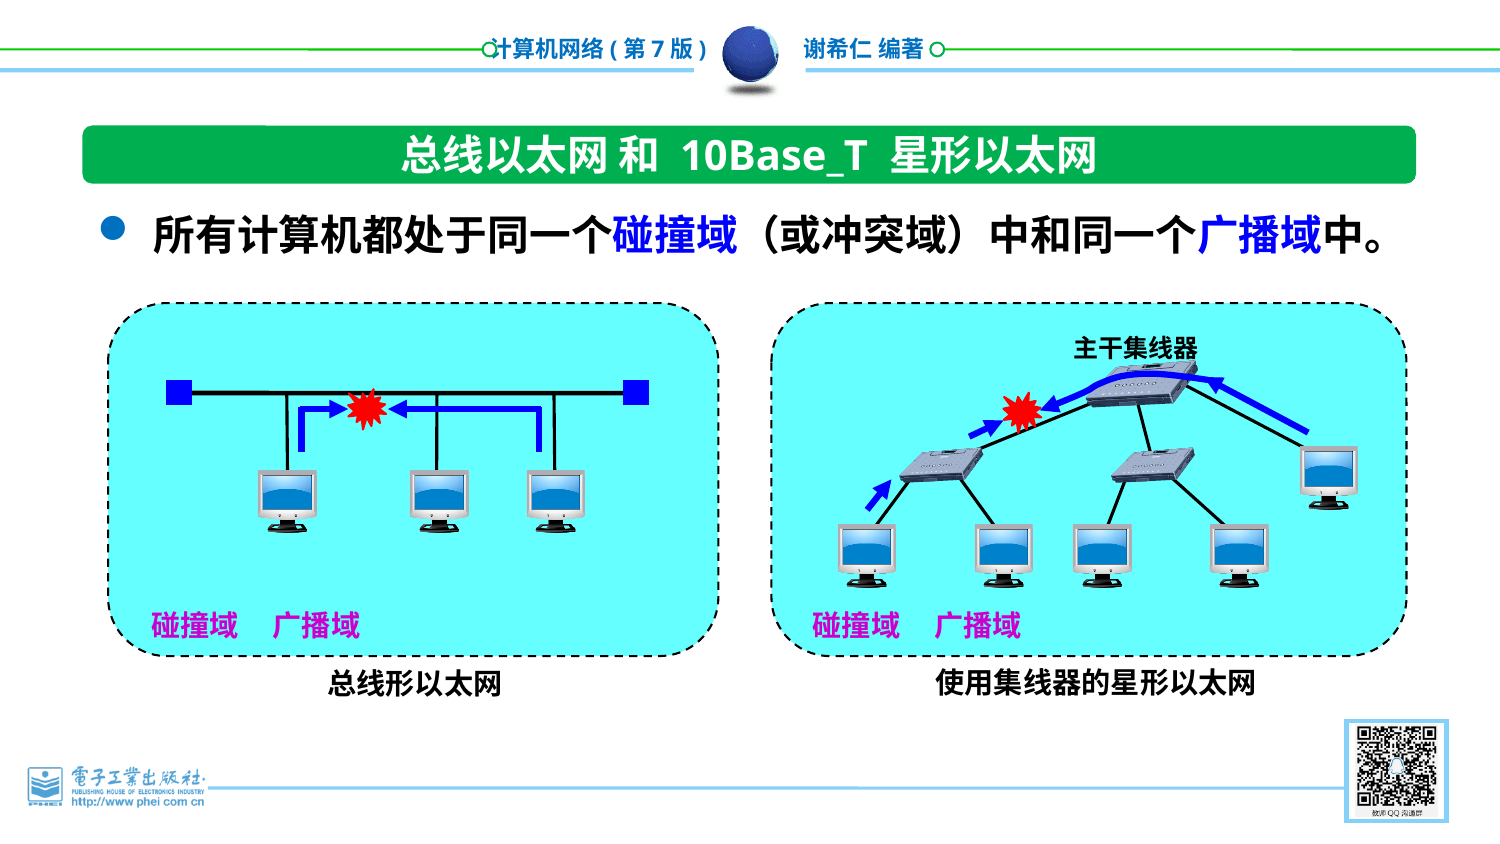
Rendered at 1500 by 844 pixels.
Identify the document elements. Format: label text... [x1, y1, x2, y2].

picture [1084, 359, 1201, 413]
text_box 广播域 [257, 599, 376, 650]
text_box 所有计算机都处于同一个碰撞域（或冲突域）中和同一个广播域中。 [82, 182, 1436, 266]
picture [1110, 447, 1198, 487]
text_box 主干集线器 [1046, 324, 1227, 370]
picture [1294, 443, 1363, 511]
text_box [771, 303, 1407, 657]
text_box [1203, 376, 1309, 433]
picture [1068, 521, 1136, 589]
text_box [968, 420, 1004, 437]
text_box [346, 387, 388, 432]
picture [898, 447, 986, 487]
picture [832, 521, 901, 589]
picture [23, 764, 208, 809]
picture [521, 466, 590, 535]
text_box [866, 479, 892, 511]
text_box 总线形以太网 [312, 657, 518, 708]
text_box [1042, 392, 1079, 412]
text_box 广播域 [919, 599, 1037, 650]
text_box 碰撞域 [797, 599, 916, 650]
text_box [108, 303, 719, 657]
text_box [82, 125, 385, 182]
text_box [624, 380, 649, 405]
text_box [1001, 390, 1044, 436]
text_box [167, 380, 191, 405]
text_box [1113, 125, 1417, 182]
picture [720, 24, 780, 100]
picture [405, 466, 473, 535]
text_box 使用集线器的星形以太网 [920, 656, 1273, 707]
picture [969, 521, 1038, 589]
text_box 总线以太网 和 10Base_T 星形以太网 [385, 121, 1113, 182]
picture [1205, 521, 1273, 589]
picture [1355, 724, 1438, 817]
picture [253, 466, 321, 535]
text_box 碰撞域 [136, 599, 254, 650]
